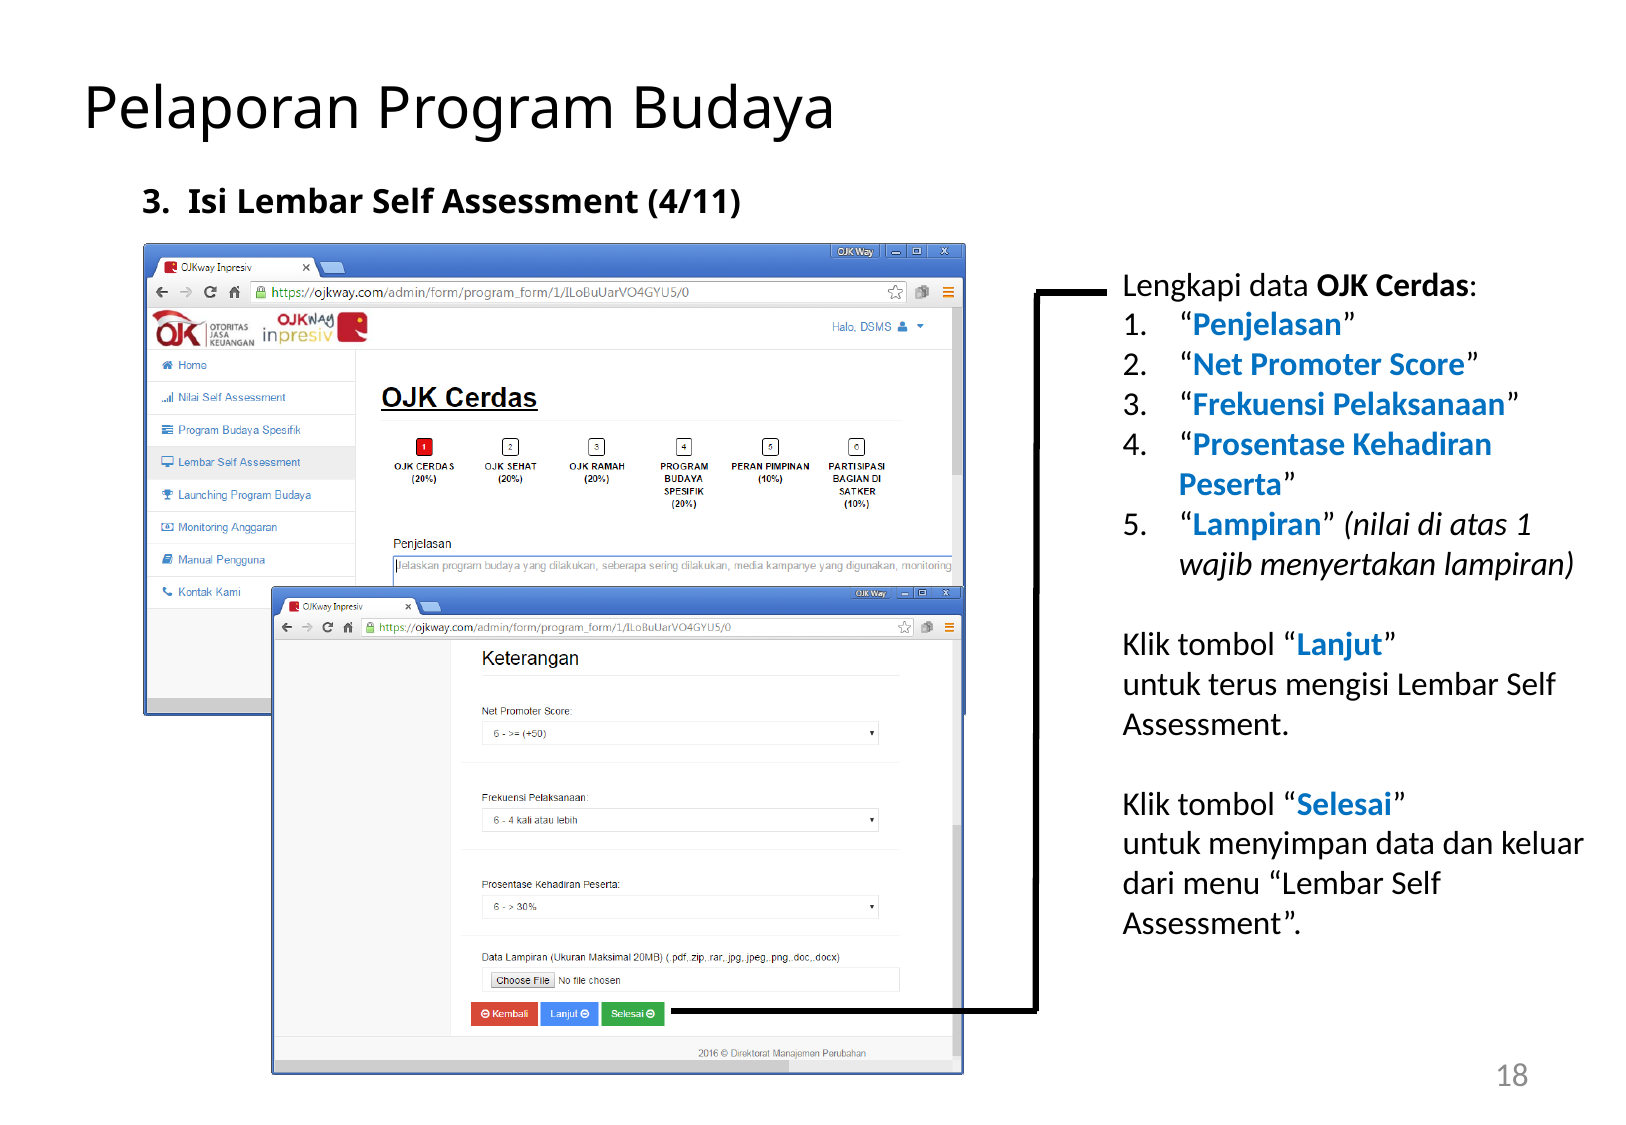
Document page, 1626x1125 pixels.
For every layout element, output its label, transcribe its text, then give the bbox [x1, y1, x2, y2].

text_box 3. Isi Lembar Self Assessment (4/11) [127, 172, 1108, 228]
picture [142, 243, 967, 1076]
text_box Pelaporan Program Budaya [68, 63, 1498, 148]
text_box Lengkapi data OJK Cerdas: “Penjelasan” “Net Promoter Score” “Frekuensi Pelaksanaan” “Prosentase Kehadiran Peserta” “Lampiran” (nilai di atas 1 wajib menyertakan lampiran) Klik tombol “Lanjut” untuk terus mengisi Lembar Self Assessment. Klik tombol “Selesai” untuk menyimpan data dan keluar dari menu “Lembar Self Assessment”. [1107, 255, 1604, 949]
slide_number 18 [1164, 1042, 1544, 1103]
